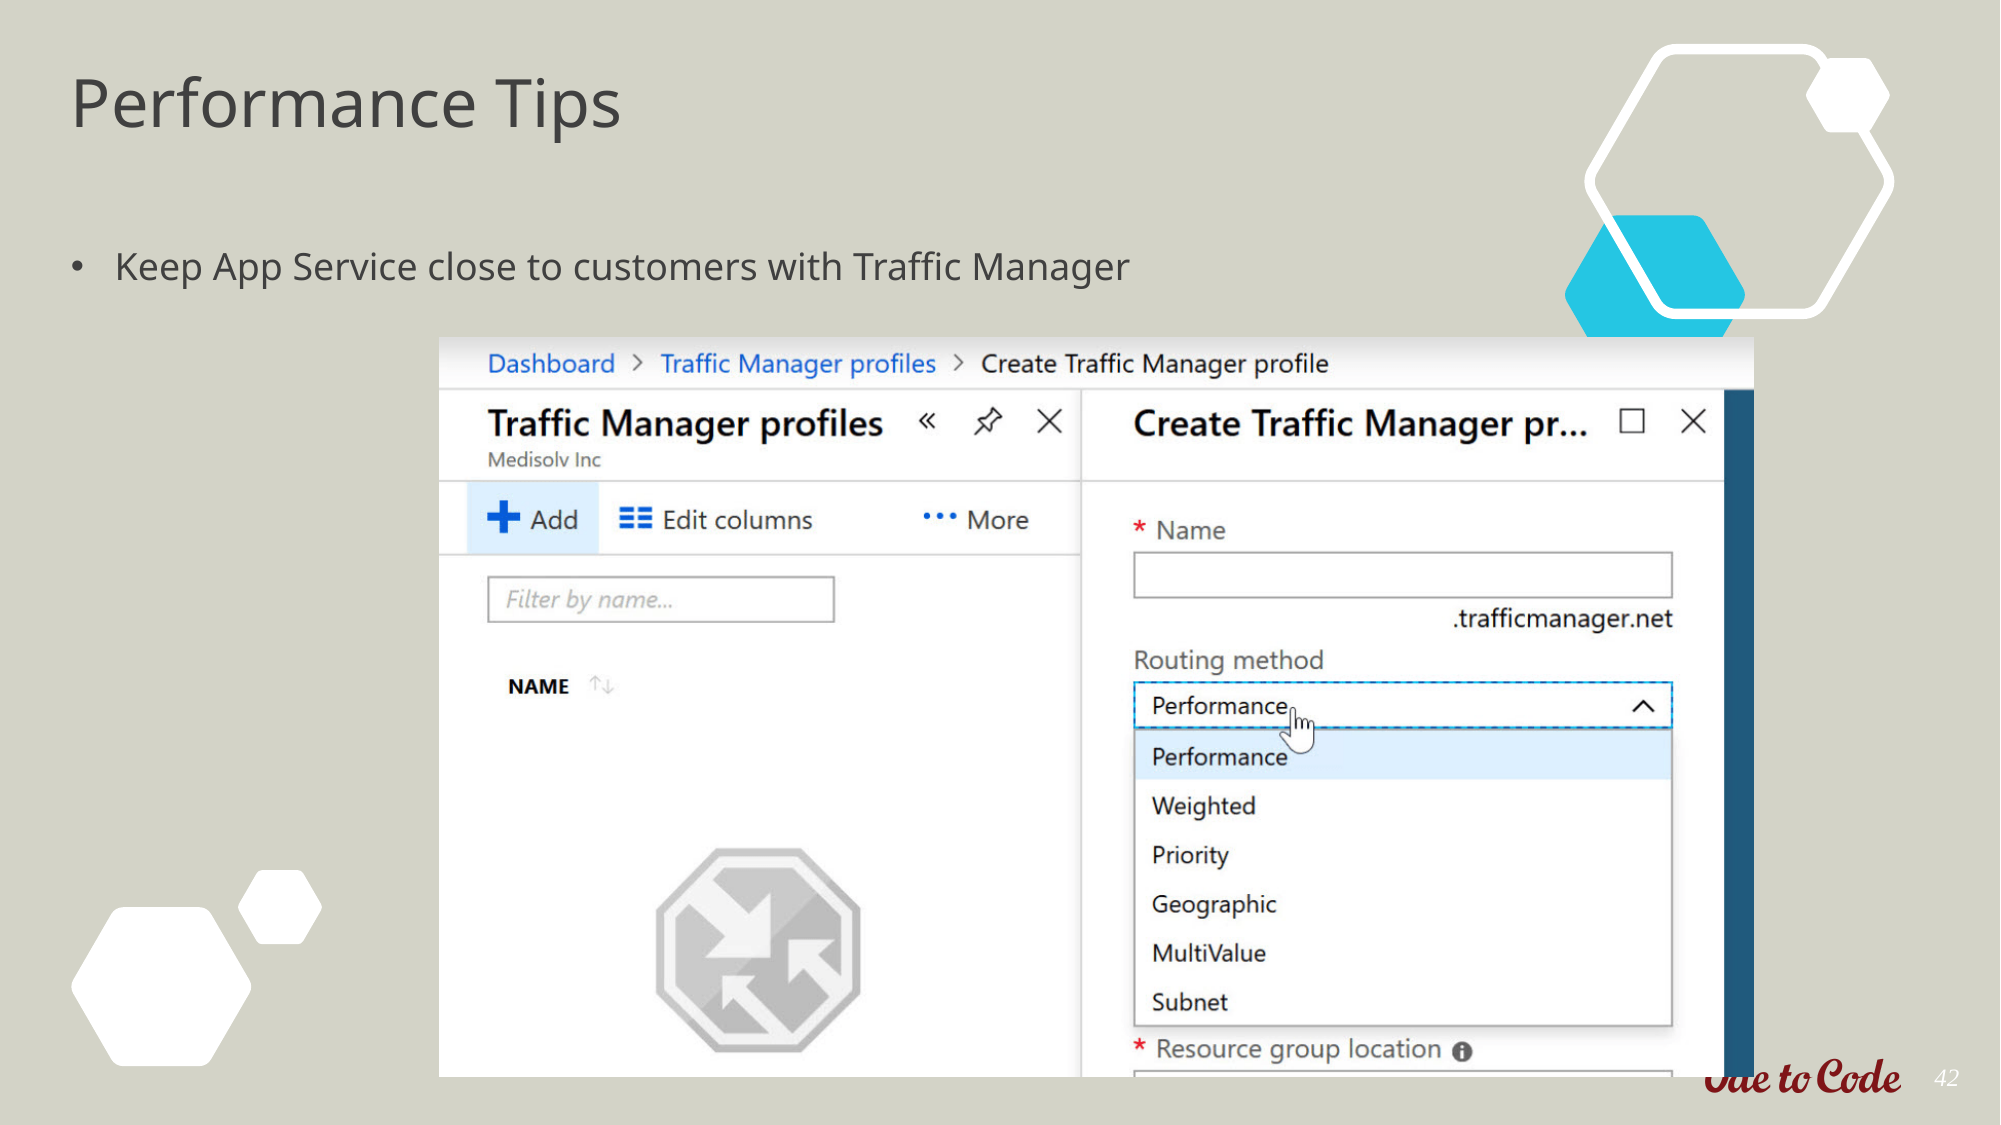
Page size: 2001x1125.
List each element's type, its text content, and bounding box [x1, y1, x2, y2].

title Performance Tips [70, 70, 1930, 142]
slide_number 42 [1908, 1042, 1986, 1110]
picture [439, 337, 1901, 1096]
list Keep App Service close to customers with Traffic Manager [70, 248, 1930, 1016]
